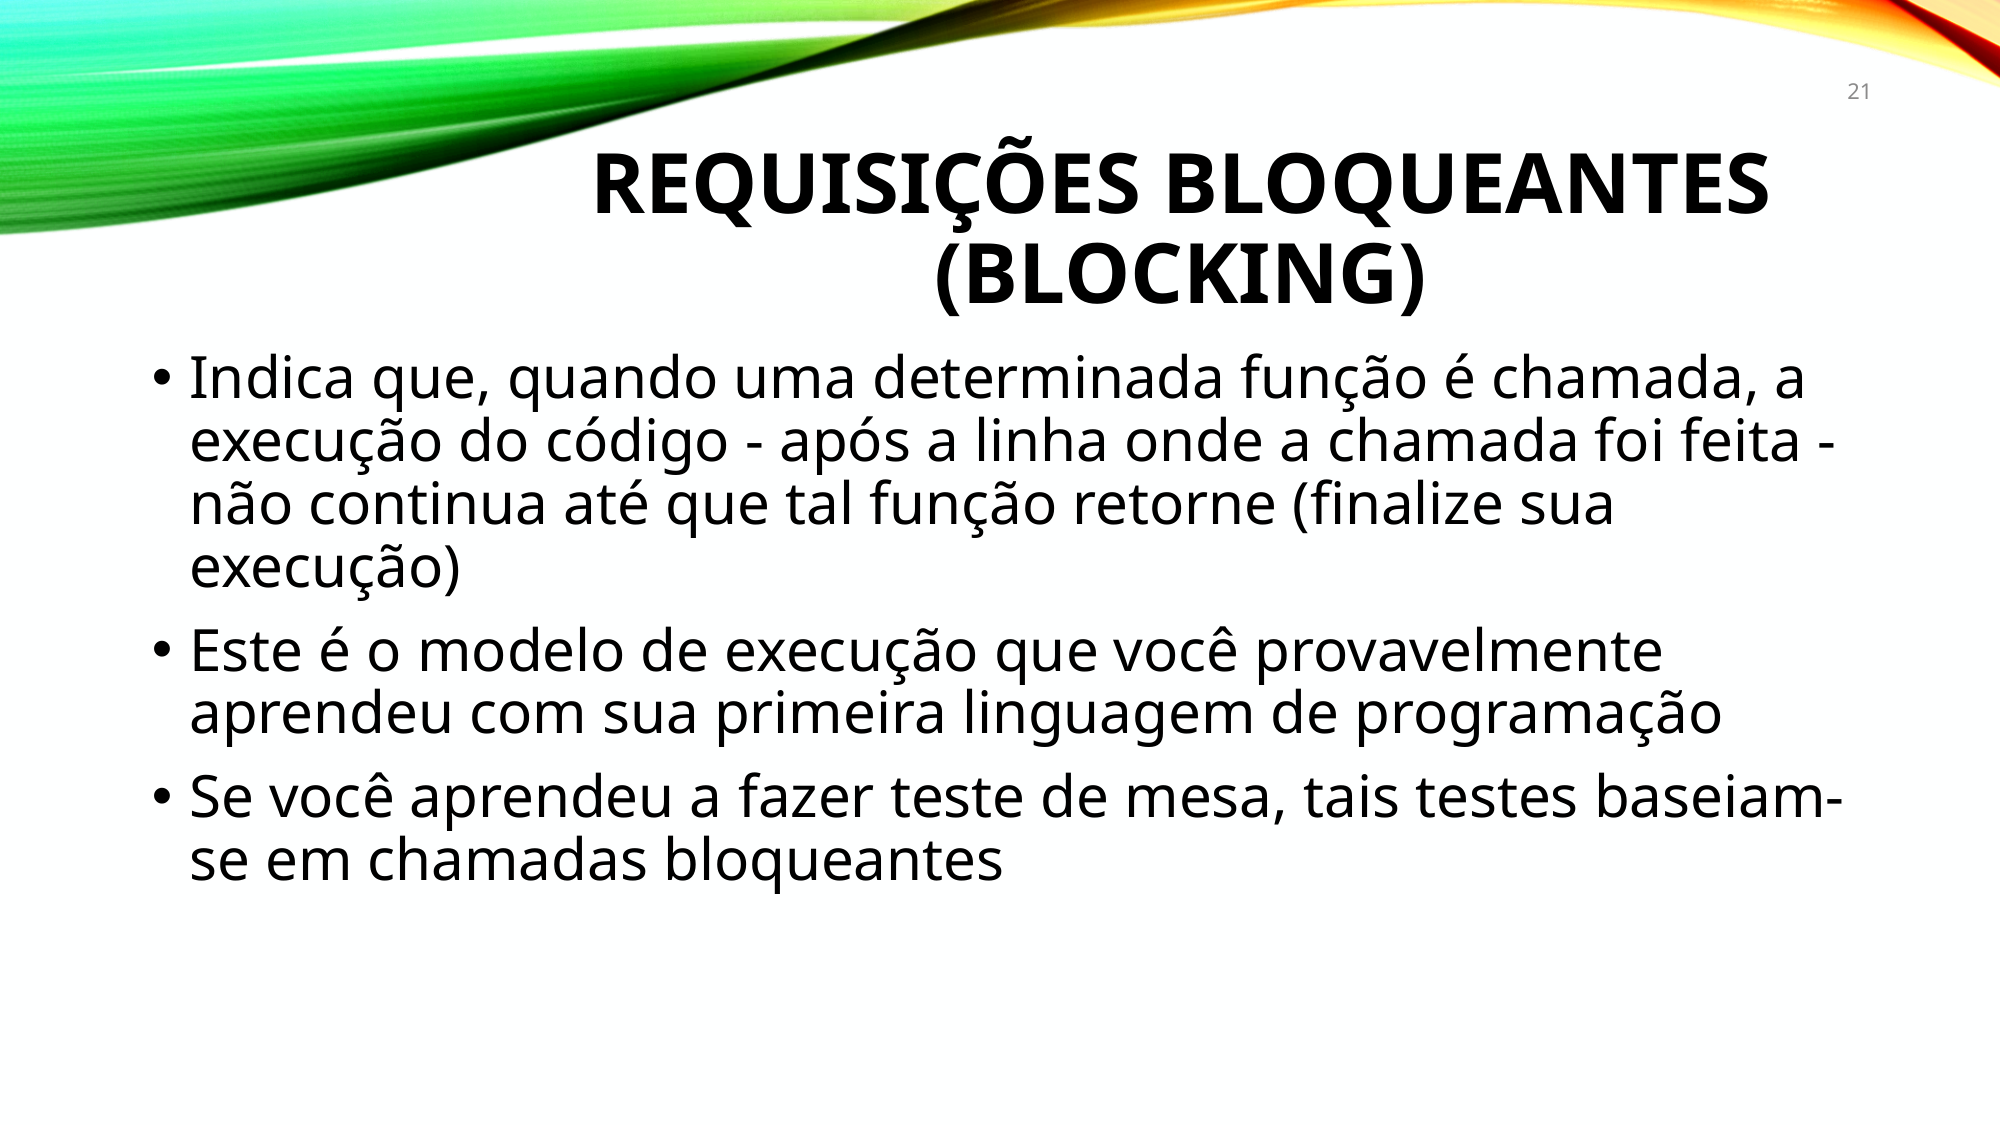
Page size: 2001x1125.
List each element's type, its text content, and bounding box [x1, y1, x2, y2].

list Indica que, quando uma determinada função é chamada, a execução do código - após a linha onde a chamada foi feita - não continua até que tal função retorne (finalize sua execução) Este é o modelo de execução que você provavelmente aprendeu com sua primeira linguagem de programação Se você aprendeu a fazer teste de mesa, tais testes baseiam-se em chamadas bloqueantes [136, 340, 1888, 1090]
picture [0, 0, 2000, 237]
slide_number 21 [1437, 62, 1888, 123]
title Requisições Bloqueantes (Blocking) [474, 125, 1888, 338]
